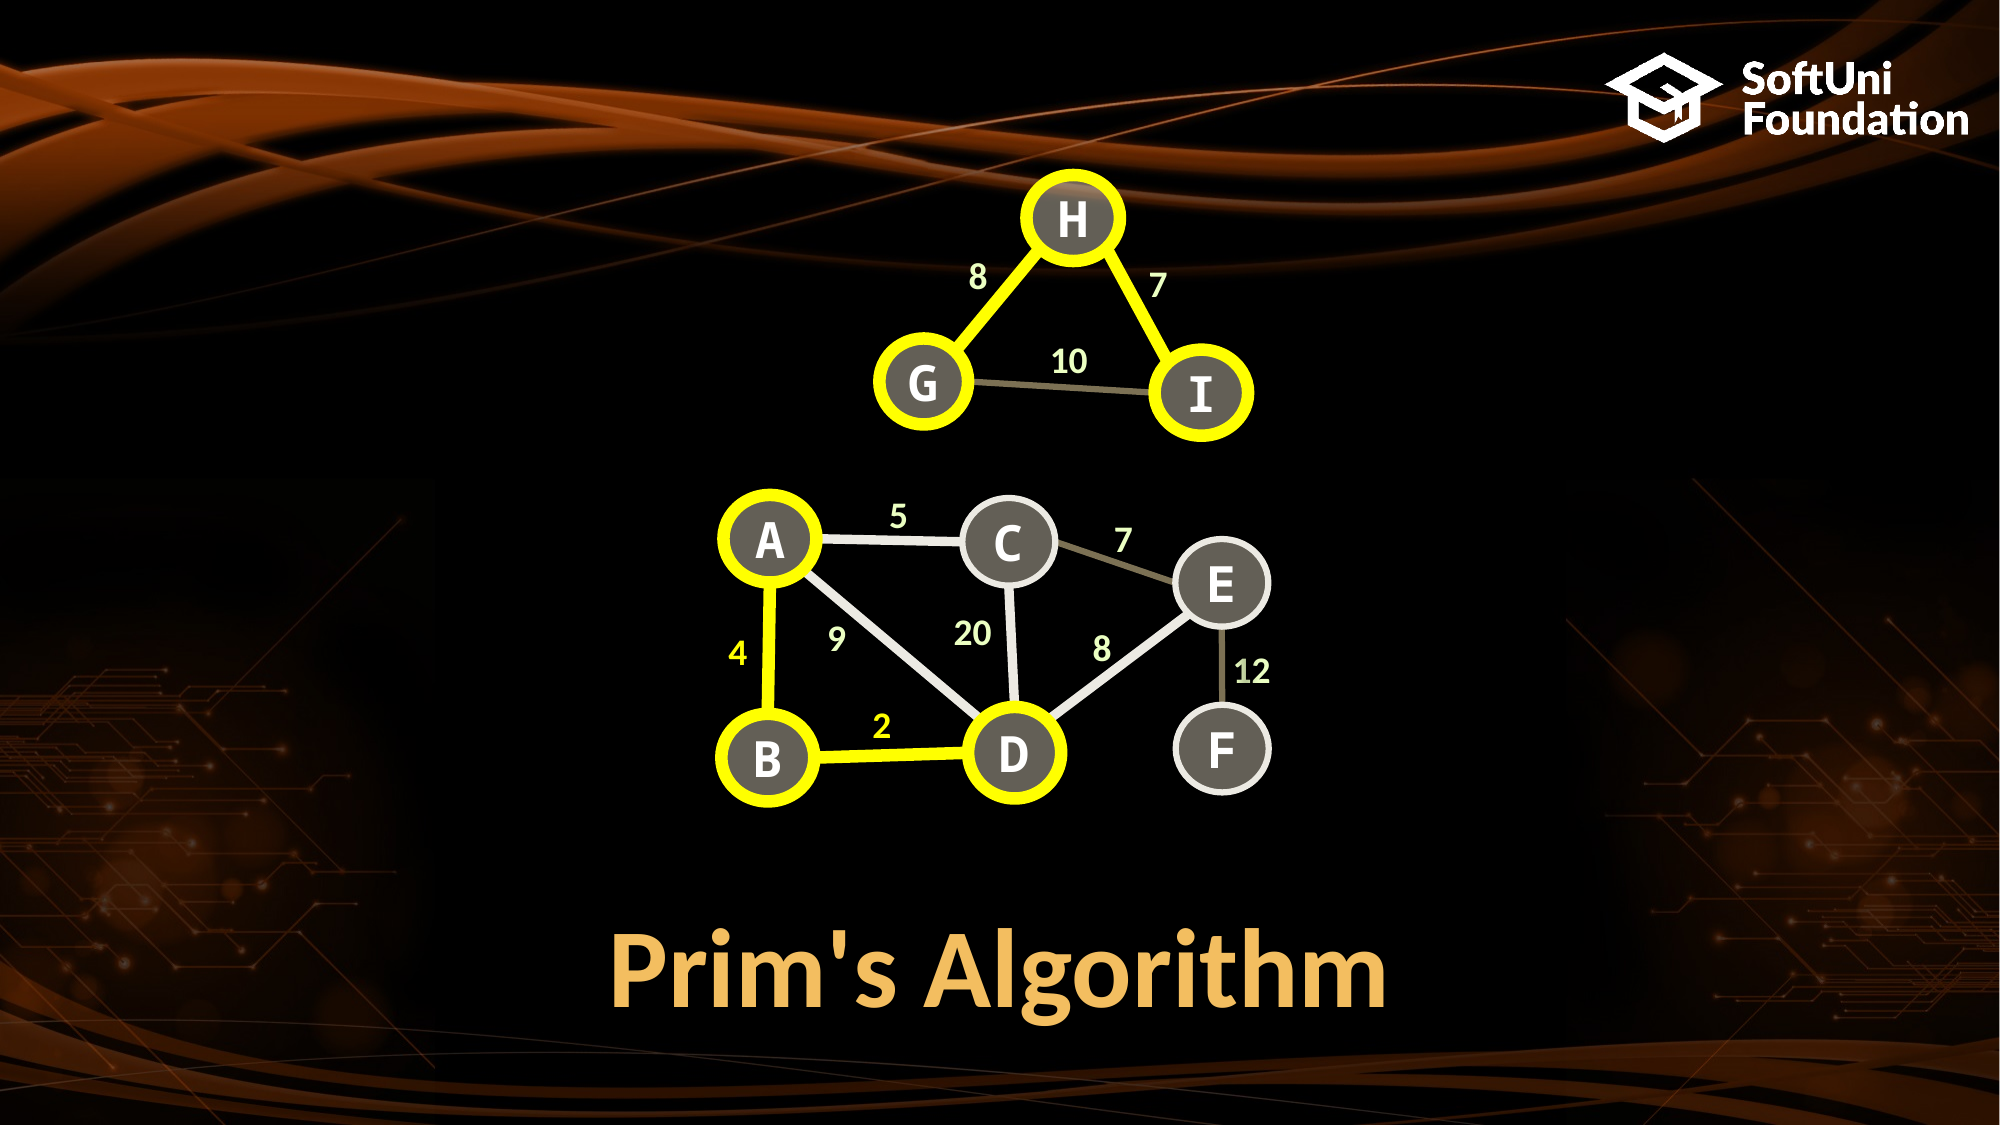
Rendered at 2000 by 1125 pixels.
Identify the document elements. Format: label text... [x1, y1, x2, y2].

title Prim's Algorithm [149, 902, 1850, 1038]
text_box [713, 174, 1287, 802]
picture [0, 0, 2000, 1125]
